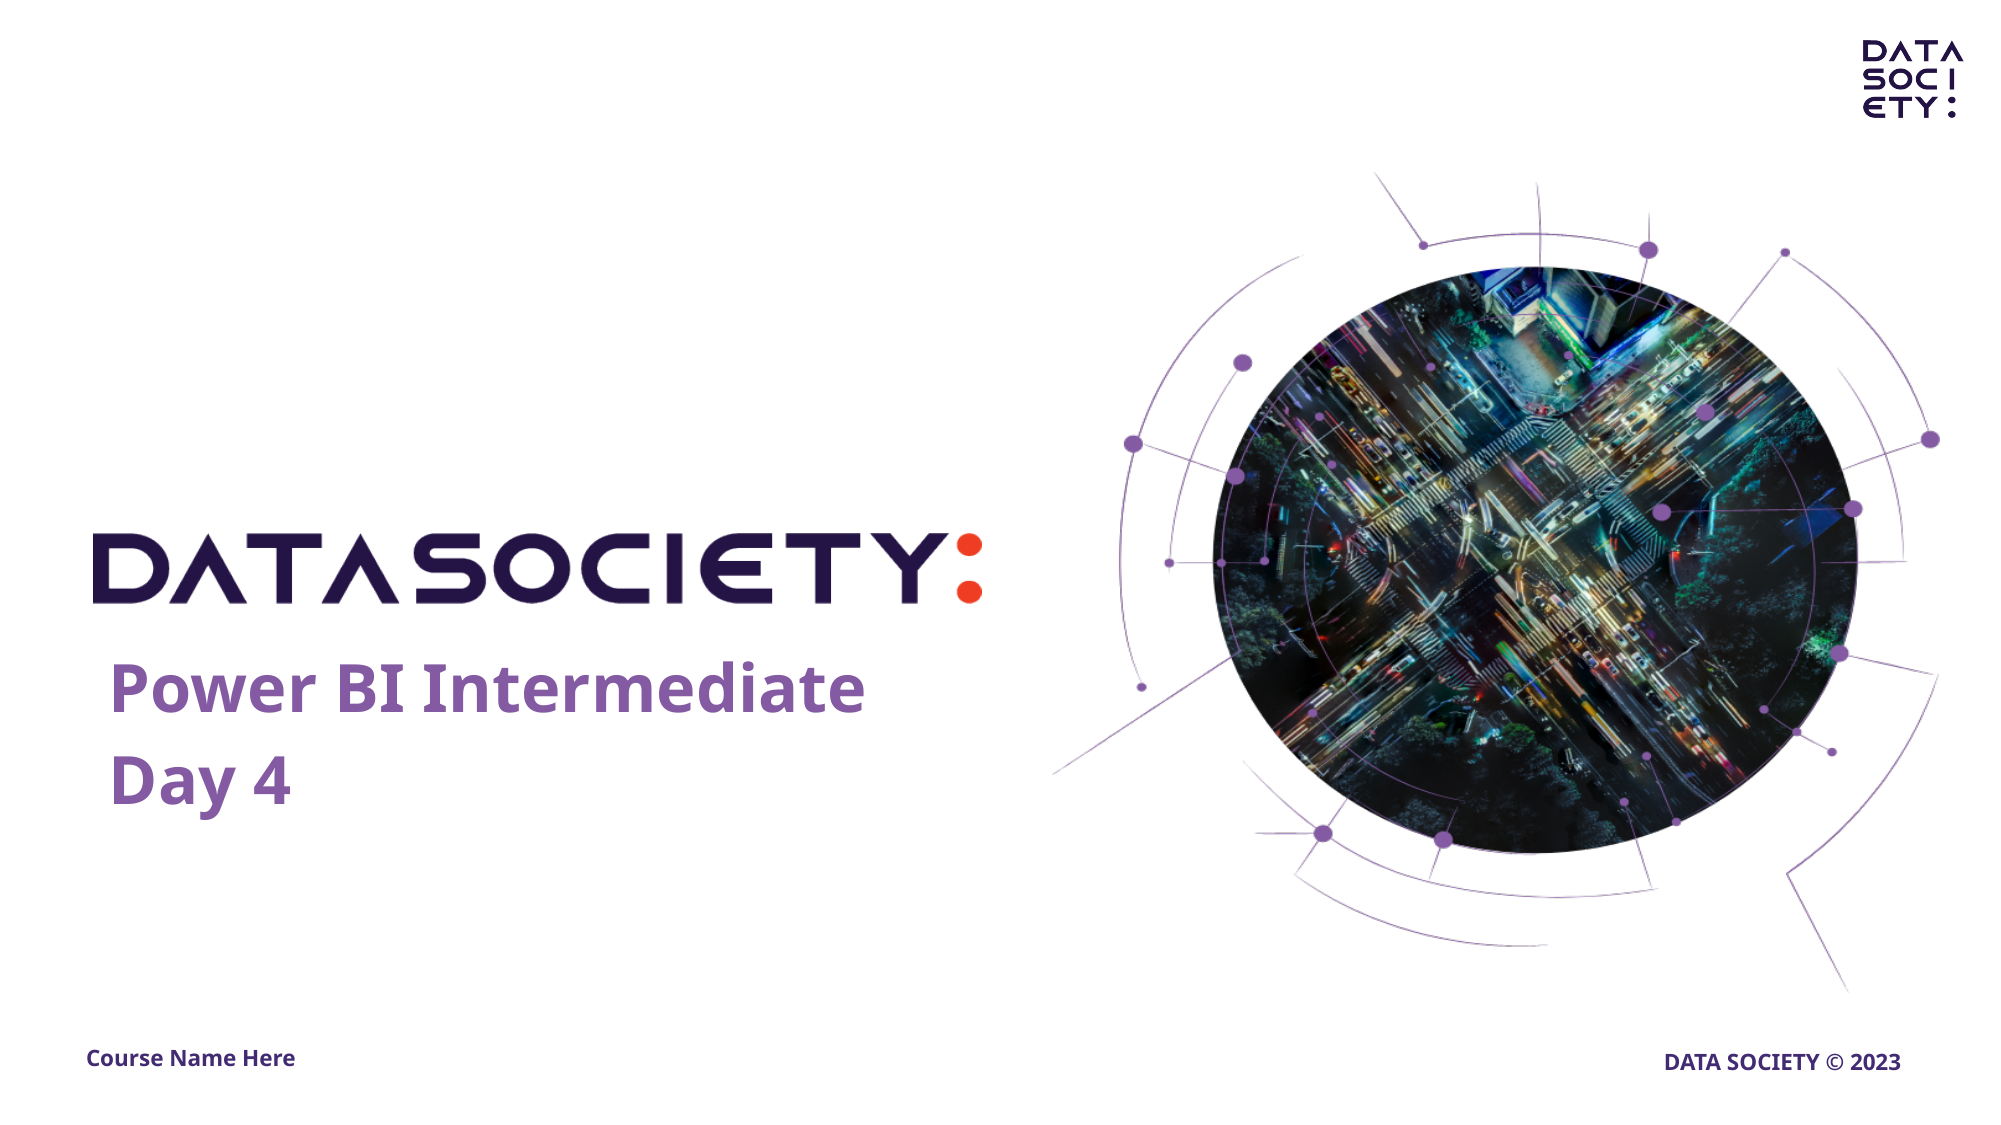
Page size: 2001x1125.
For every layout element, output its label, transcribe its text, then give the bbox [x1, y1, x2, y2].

picture [1863, 40, 1964, 118]
picture [1051, 172, 1940, 994]
title Power BI Intermediate [93, 631, 1052, 724]
text_box Day 4 [93, 724, 1052, 834]
picture [93, 533, 982, 604]
